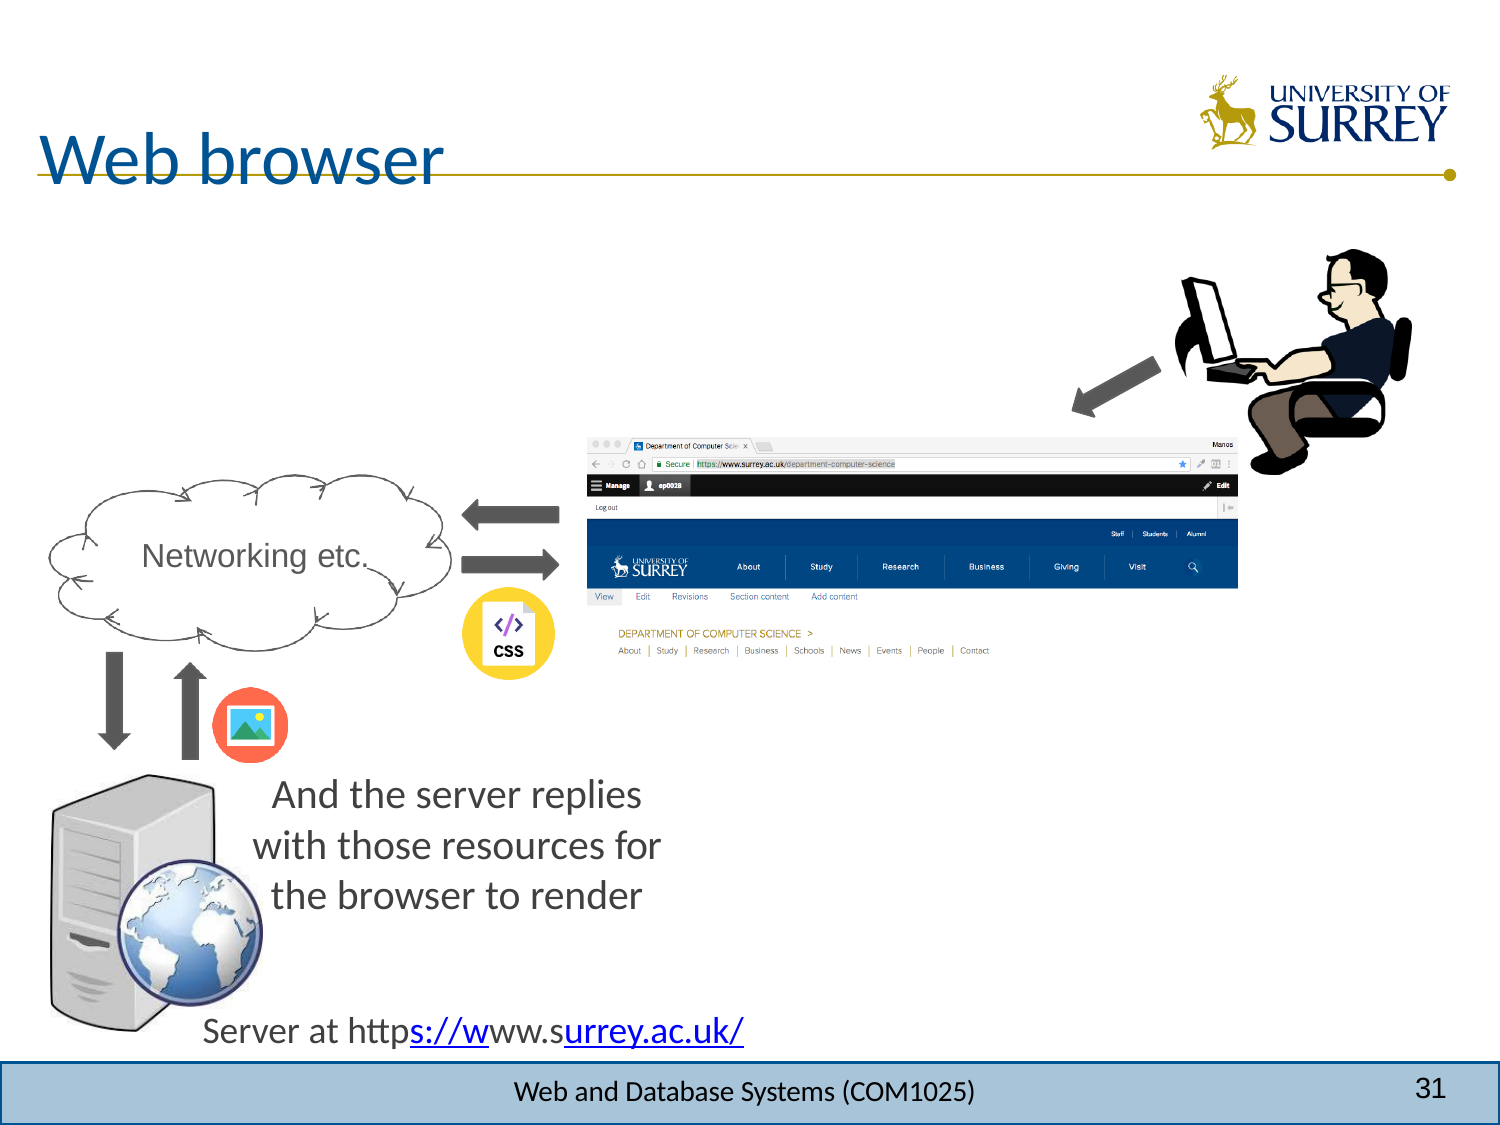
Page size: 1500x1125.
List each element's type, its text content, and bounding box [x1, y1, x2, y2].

picture [1200, 75, 1450, 150]
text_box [461, 498, 560, 531]
title Web browser [37, 70, 1184, 298]
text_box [461, 548, 560, 680]
text_box And the server replies with those resources for the browser to render [261, 765, 664, 918]
text_box Server at https://www.surrey.ac.uk/ Web and Database Systems (COM1025) [200, 1013, 985, 1108]
slide_number 31 [1408, 1069, 1456, 1125]
picture [48, 474, 452, 763]
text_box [1071, 355, 1162, 419]
picture [49, 774, 263, 1032]
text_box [587, 249, 1412, 676]
